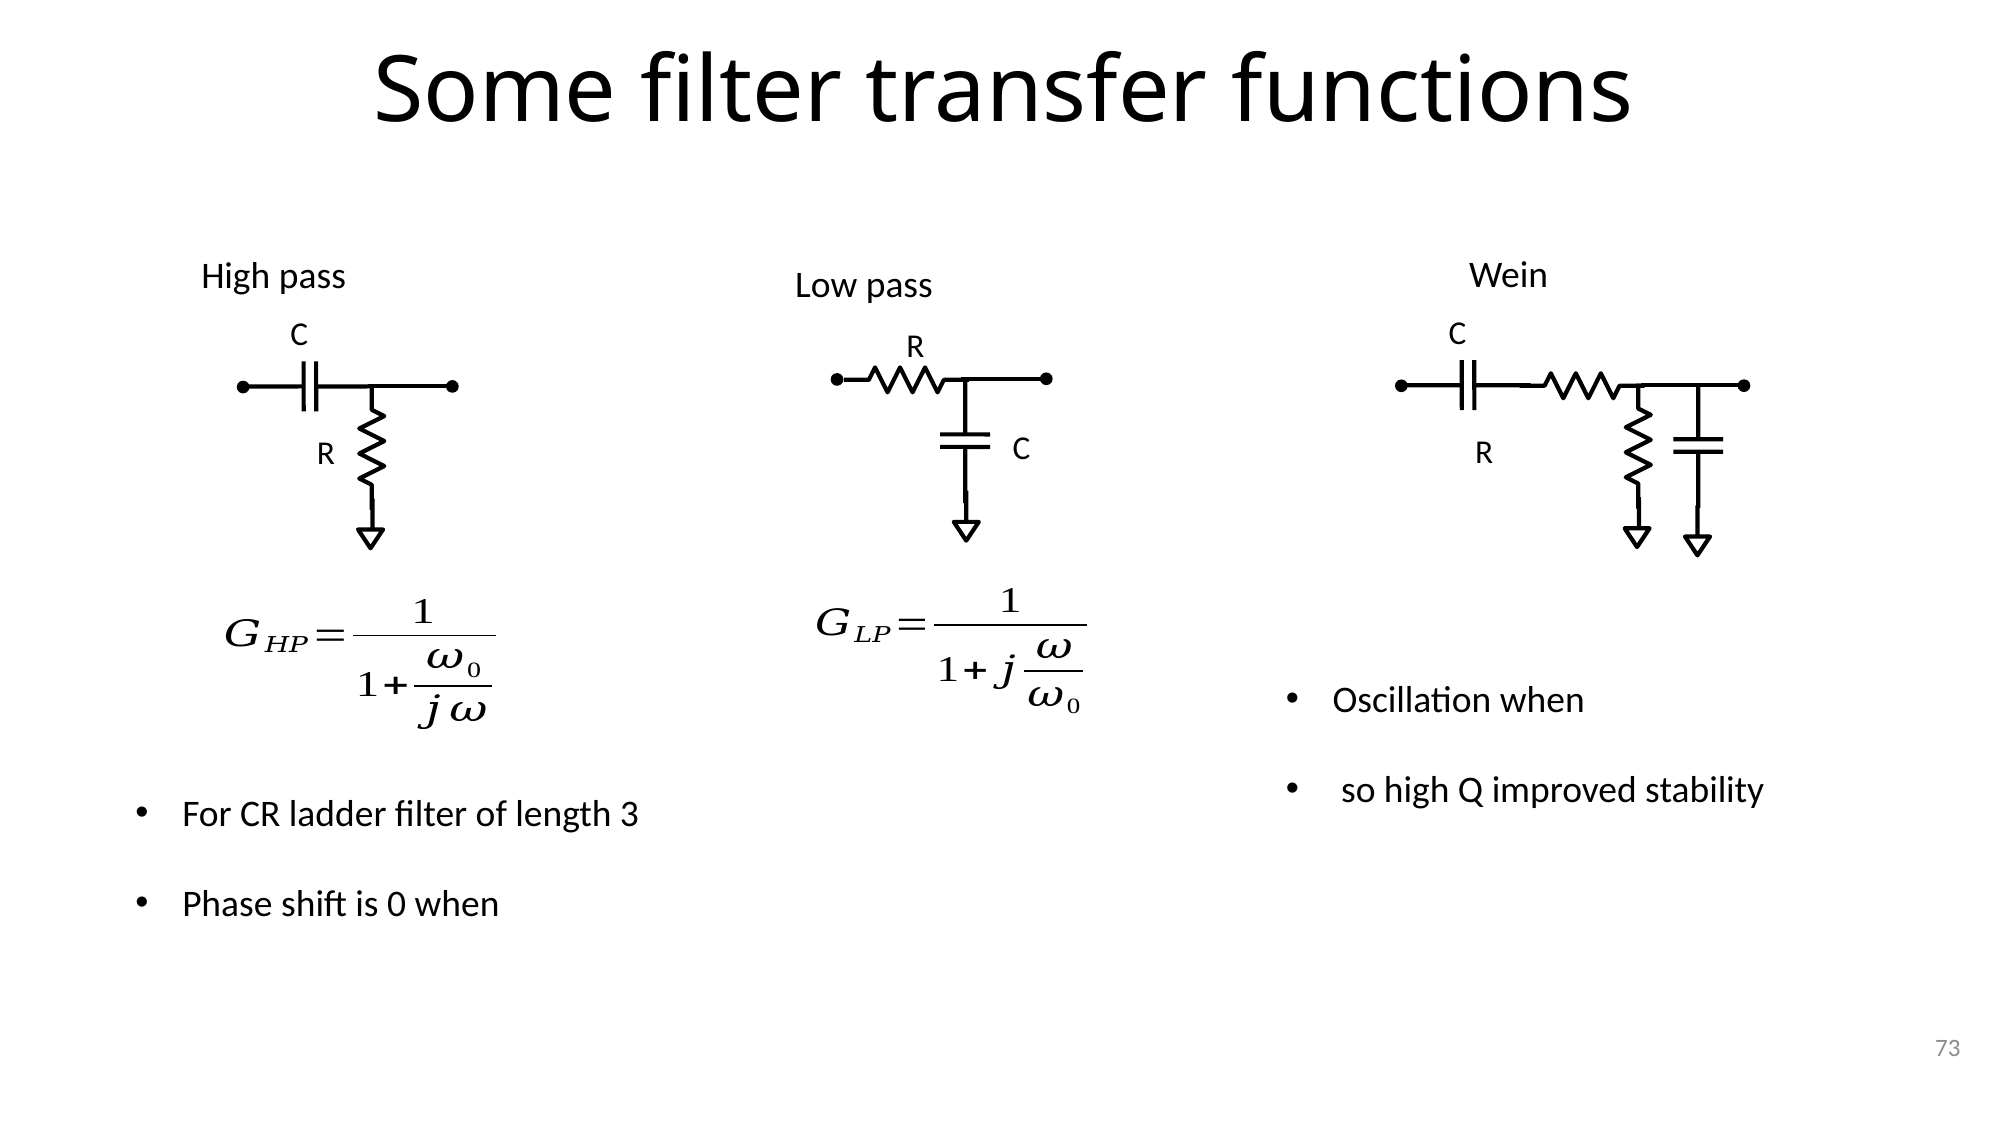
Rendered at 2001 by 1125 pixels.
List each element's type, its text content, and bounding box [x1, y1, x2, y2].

title Some filter transfer functions [141, 20, 1867, 163]
slide_number 73 [1525, 1016, 1976, 1077]
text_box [780, 252, 1165, 719]
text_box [1388, 242, 1757, 556]
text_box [186, 244, 499, 729]
